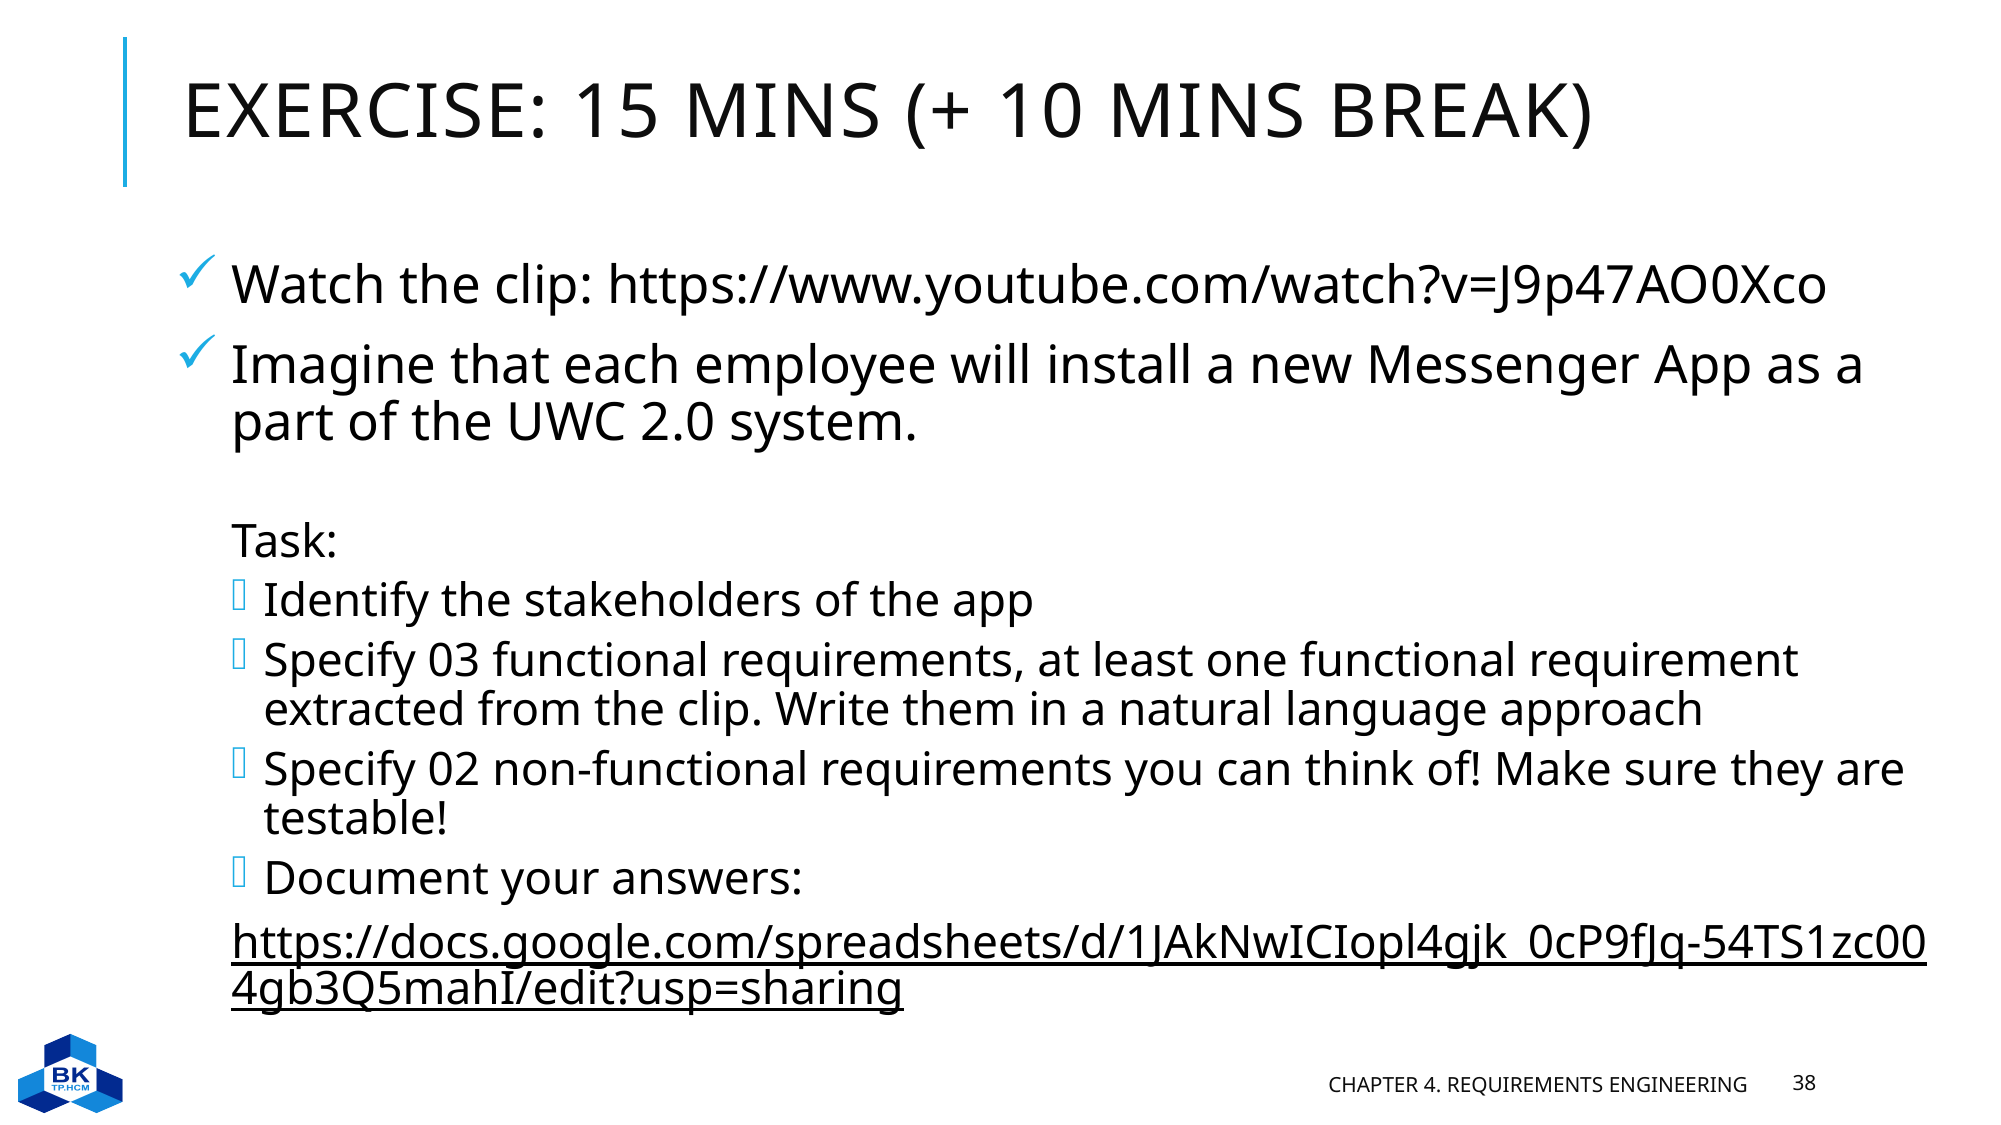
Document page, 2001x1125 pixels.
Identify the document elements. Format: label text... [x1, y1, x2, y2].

title exercise: 15 mins (+ 10 mins break) [168, 15, 1938, 216]
footer Chapter 4. Requirements engineering [794, 1061, 1763, 1107]
slide_number 38 [1777, 1061, 1938, 1107]
picture [0, 1027, 143, 1125]
list Watch the clip: https://www.youtube.com/watch?v=J9p47AO0Xco Imagine that each employee will install a new Messenger App as a part of the UWC 2.0 system. Task: Identify the stakeholders of the app Specify 03 functional requirements, at least one functional requirement extracted from the clip. Write them in a natural language approach Specify 02 non-functional requirements you can think of! Make sure they are testable! Document your answers: https://docs.google.com/spreadsheets/d/1JAkNwICIopl4gjk_0cP9fJq-54TS1zc004gb3Q5mahI/edit?usp=sharing [168, 250, 1938, 1035]
